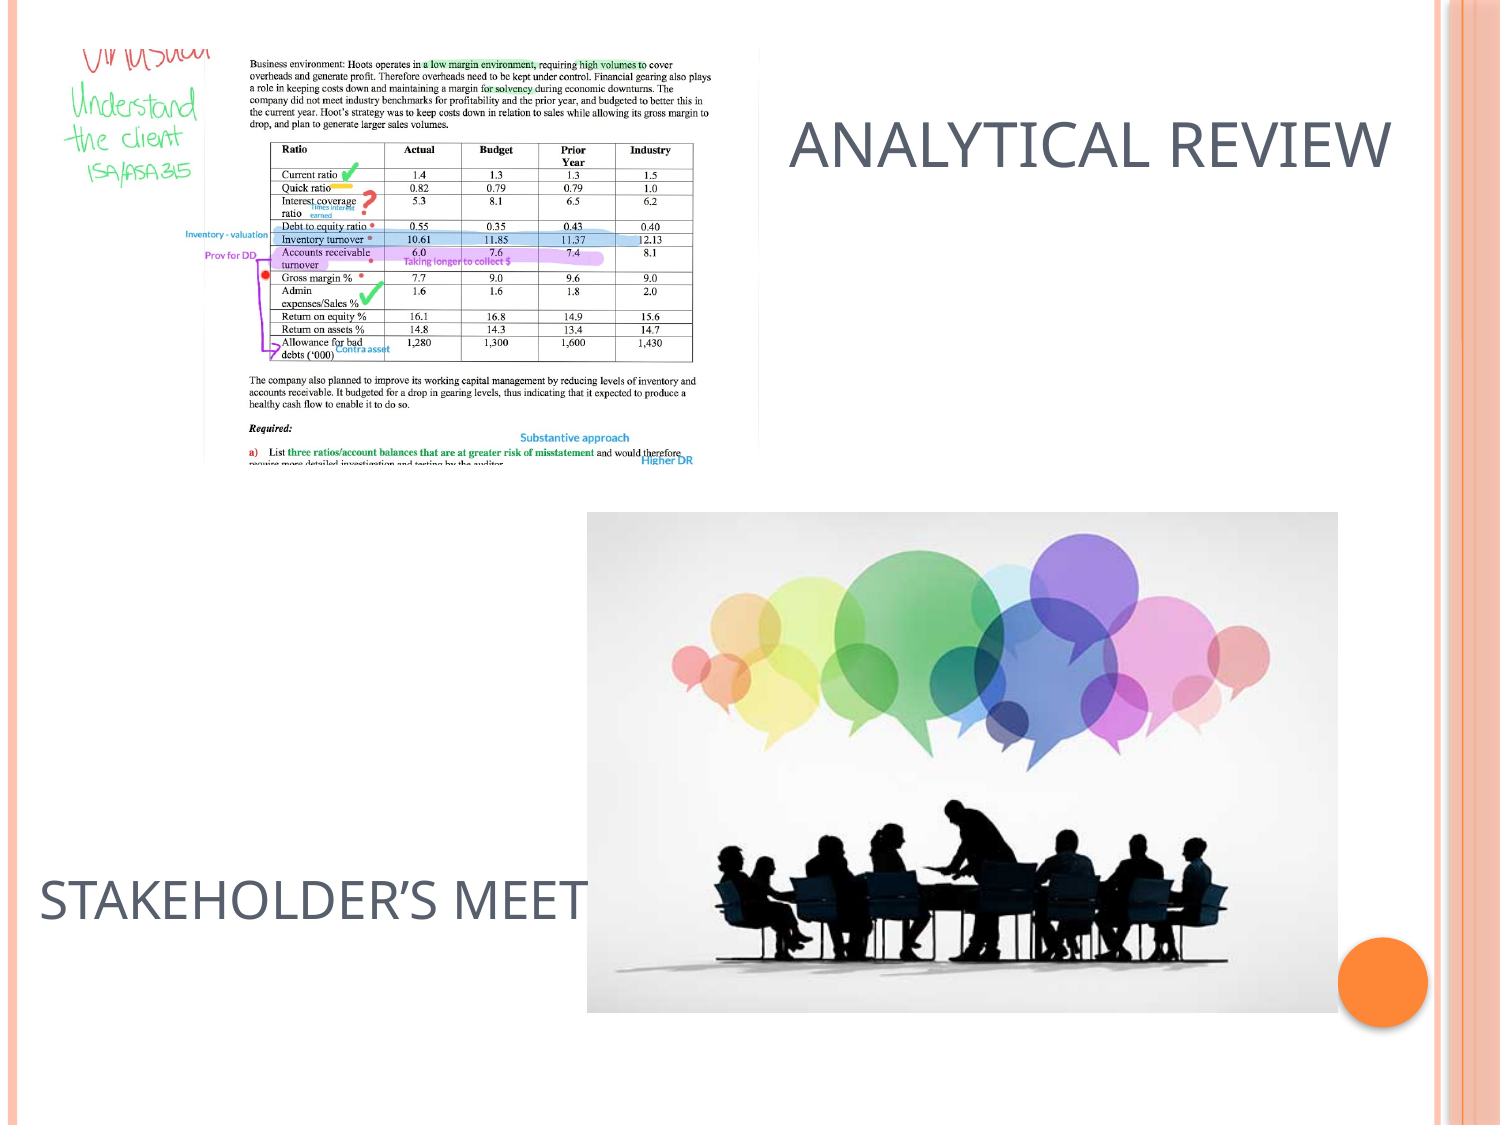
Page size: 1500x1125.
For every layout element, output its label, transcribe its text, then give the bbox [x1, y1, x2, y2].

picture [586, 511, 1338, 1013]
title Analytical review [782, 62, 1450, 188]
picture [36, 49, 776, 466]
text_box Stakeholder’s meet [24, 812, 581, 938]
